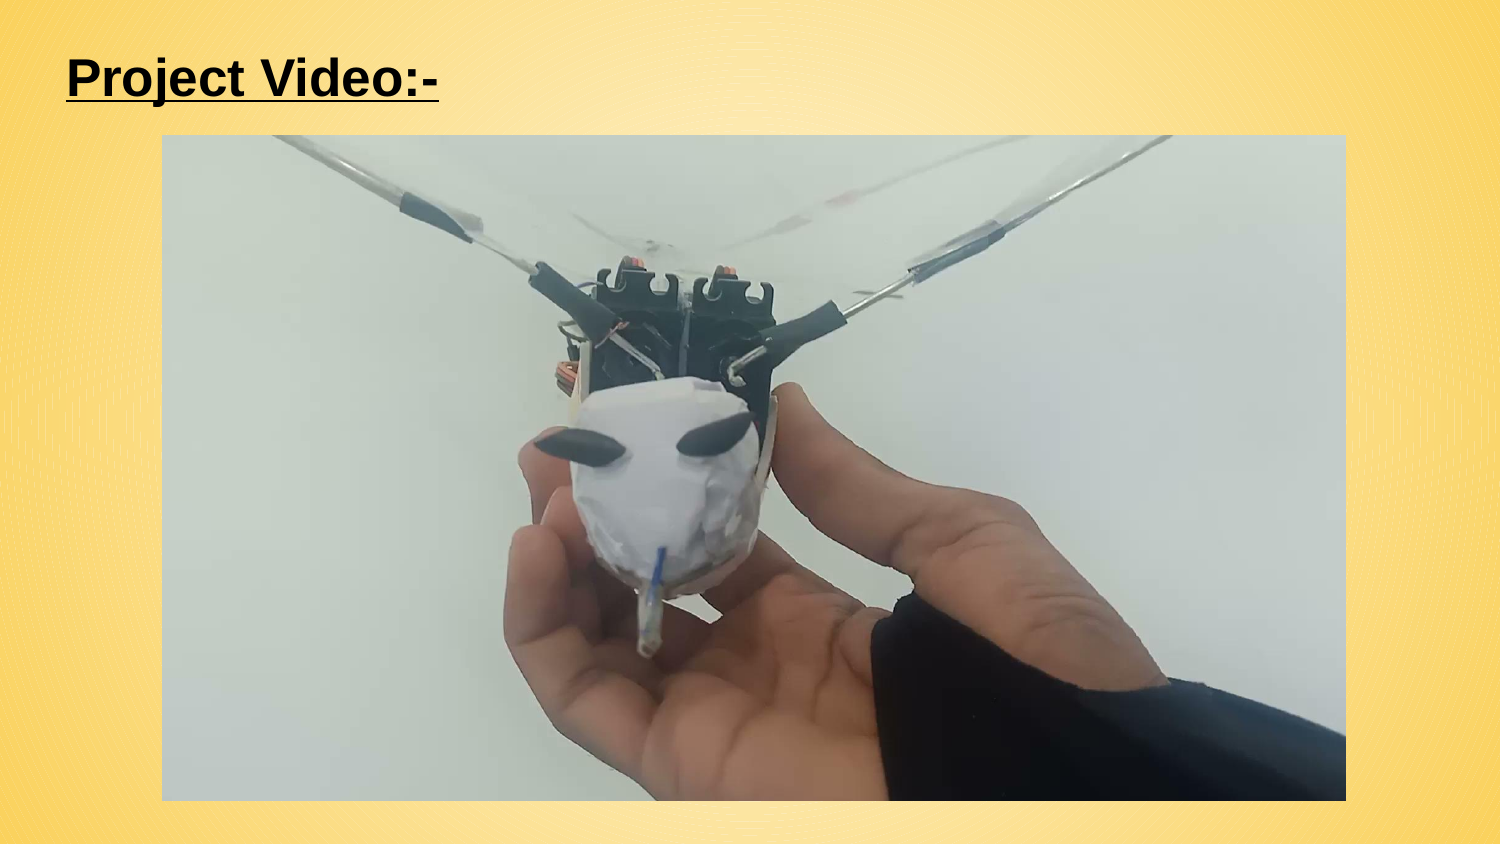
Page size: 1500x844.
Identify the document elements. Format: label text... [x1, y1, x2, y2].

picture [162, 134, 1346, 801]
title Project Video:- [51, 28, 1449, 123]
